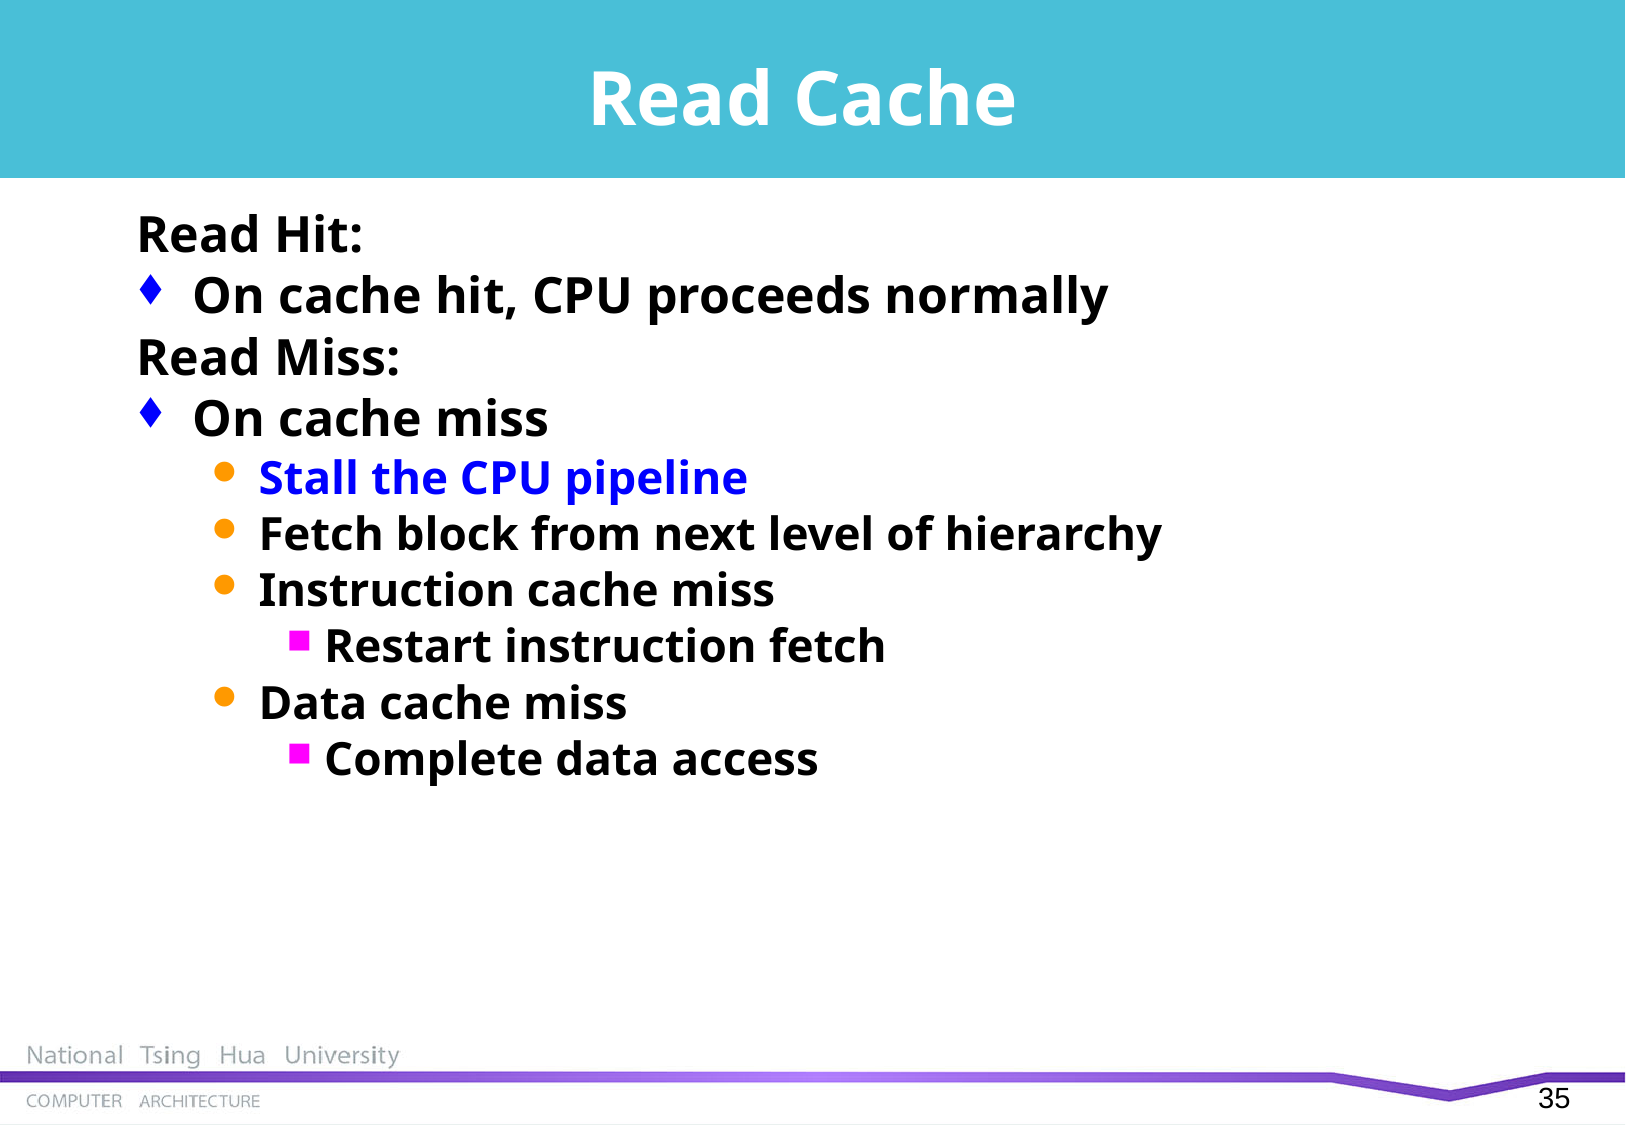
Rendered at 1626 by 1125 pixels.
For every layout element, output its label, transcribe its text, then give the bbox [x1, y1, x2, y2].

picture [0, 0, 1626, 1125]
slide_number 34 [1247, 1059, 1586, 1125]
title Read Cache [121, 27, 1504, 177]
list Read Hit: On cache hit, CPU proceeds normally Read Miss: On cache miss Stall the CPU pipeline Fetch block from next level of hierarchy Instruction cache miss Restart instruction fetch Data cache miss Complete data access [121, 201, 1504, 1036]
